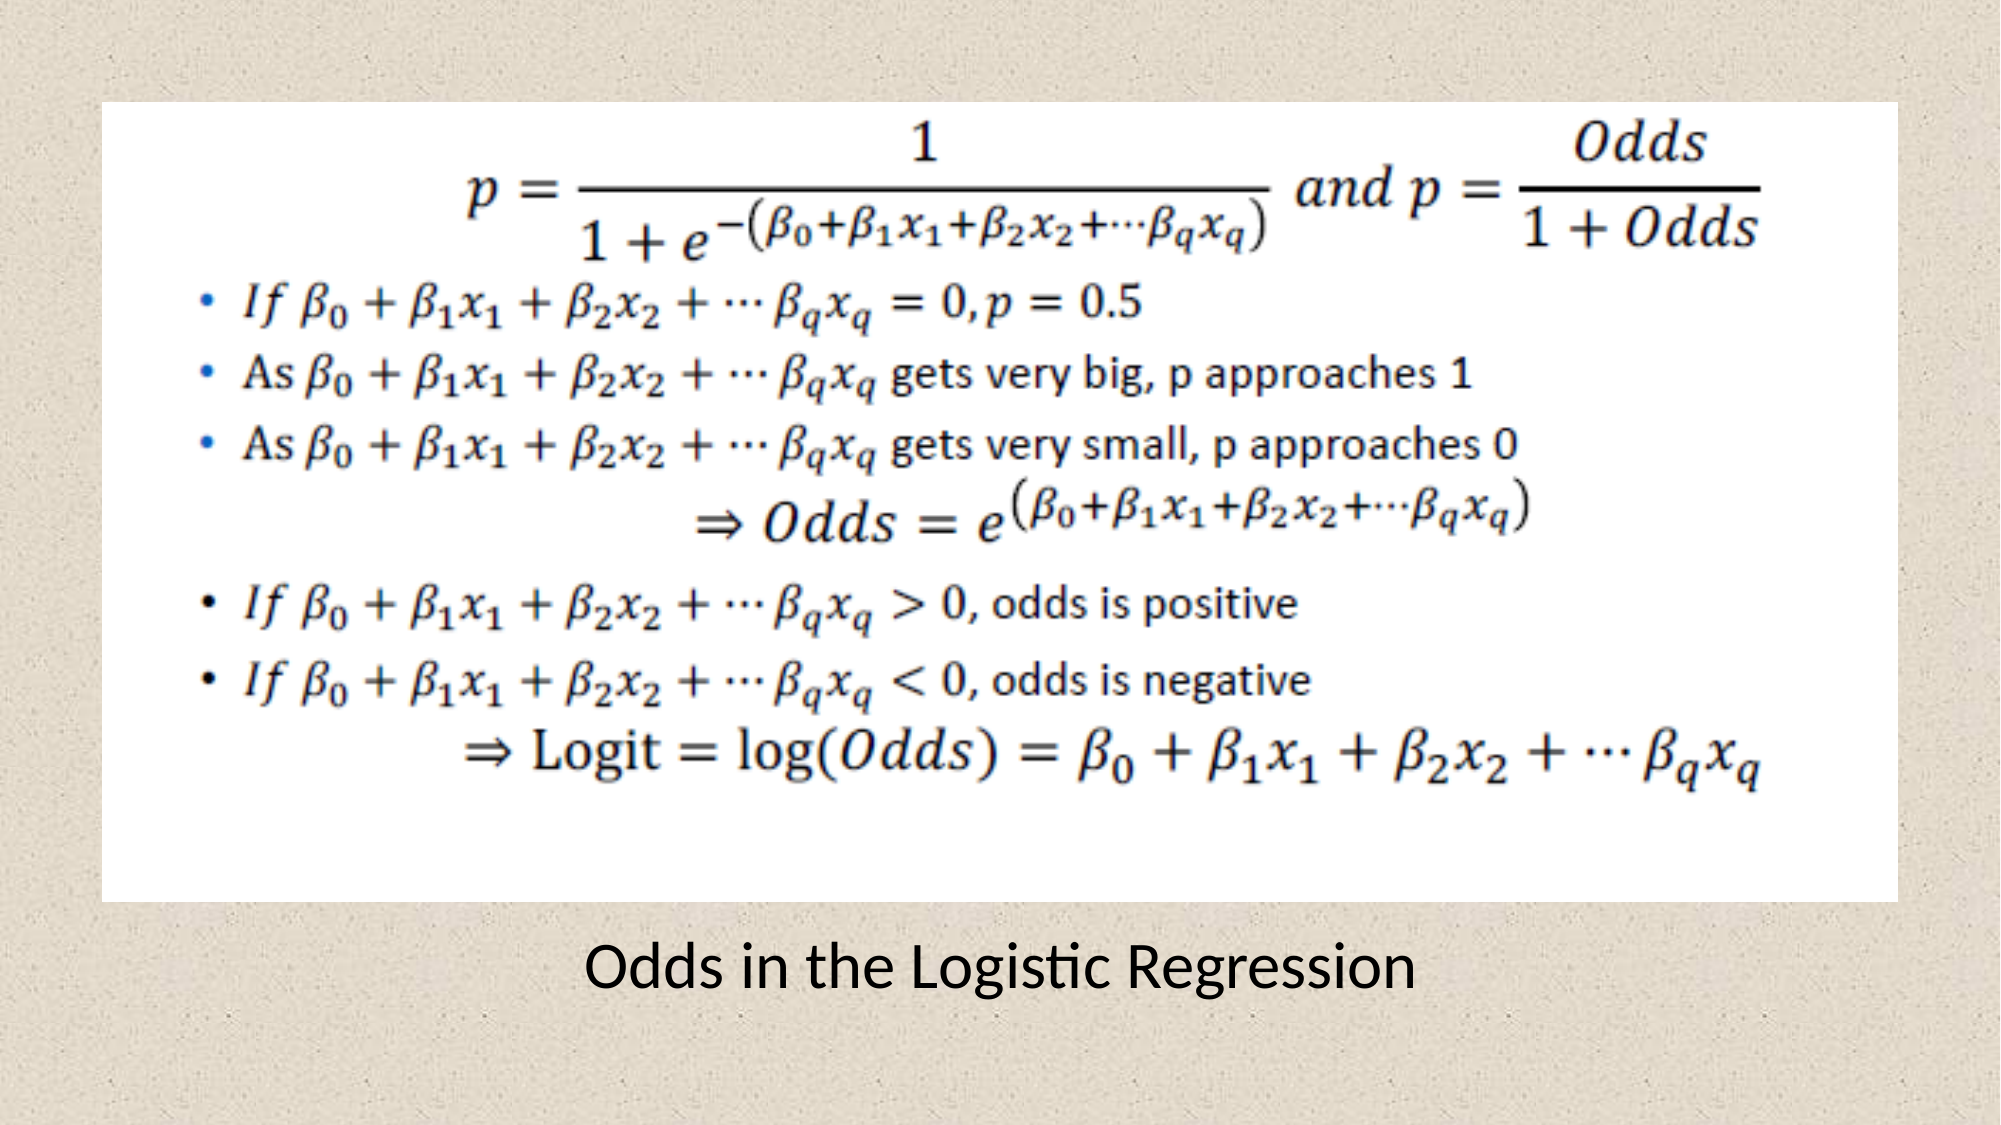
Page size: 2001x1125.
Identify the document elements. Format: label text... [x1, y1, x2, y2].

title Odds in the Logistic Regression [105, 914, 1895, 1020]
picture [0, 0, 2001, 1125]
